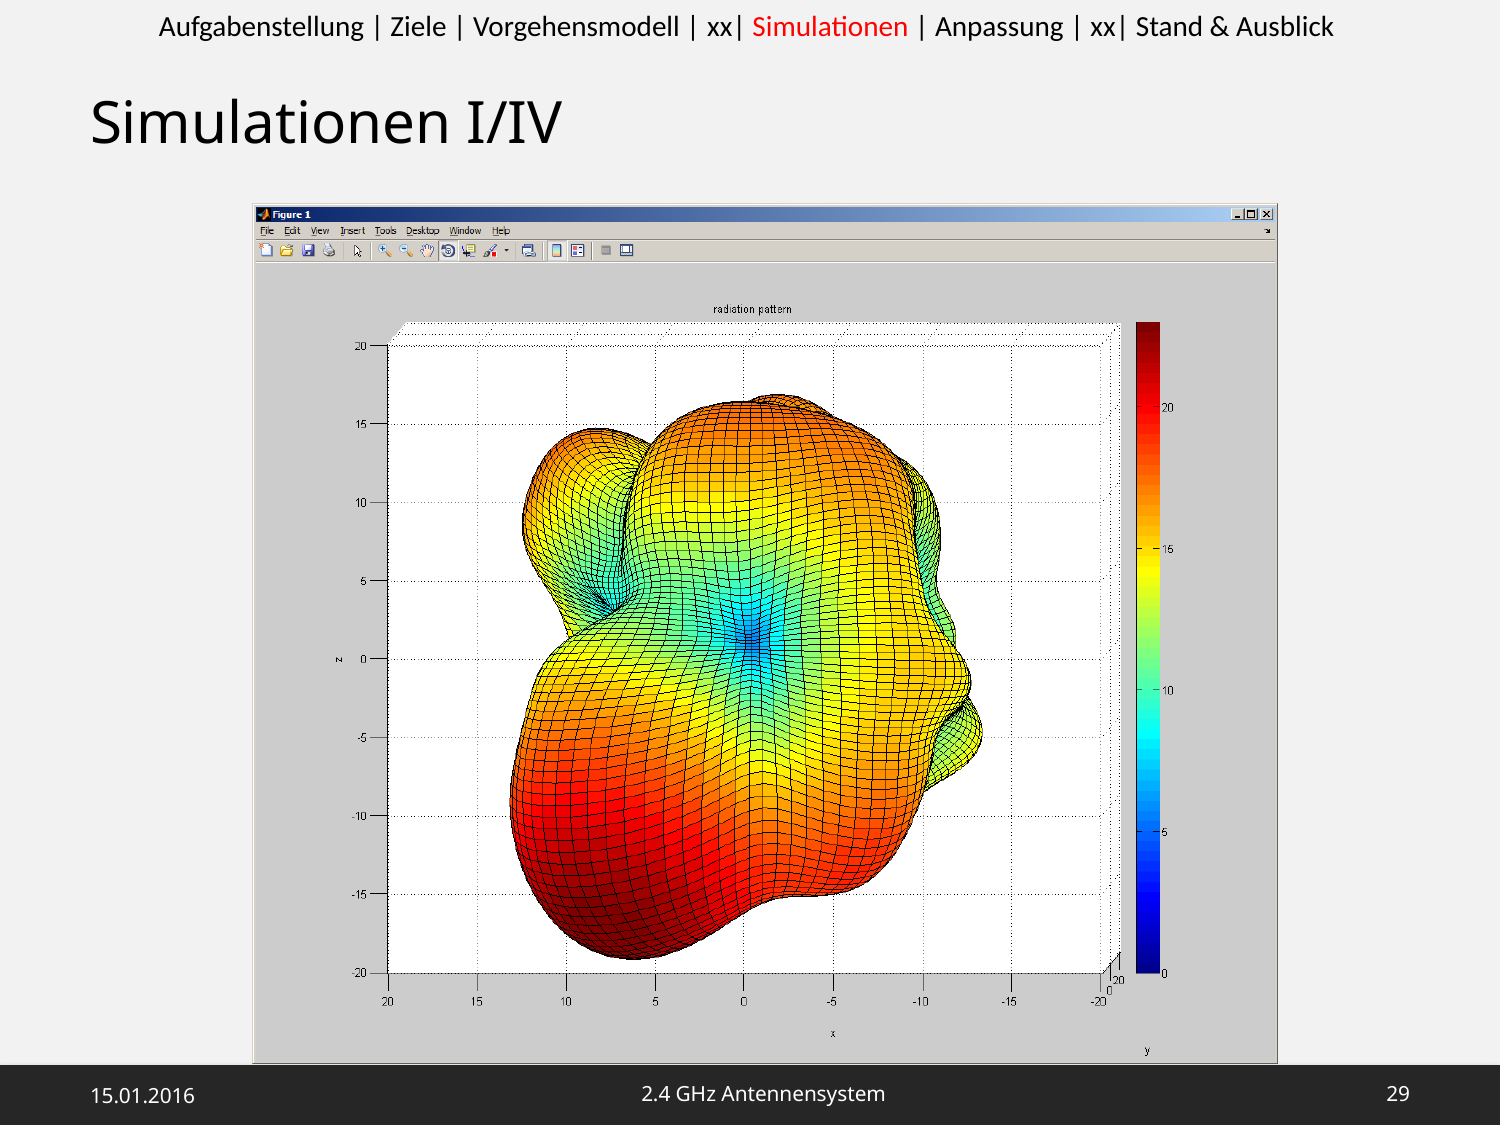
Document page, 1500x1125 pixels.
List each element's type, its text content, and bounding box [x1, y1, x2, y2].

slide_number 28 [1074, 1065, 1425, 1125]
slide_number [75, 1065, 425, 1125]
title Simulationen I/IV [75, 78, 1425, 165]
picture [252, 203, 1278, 1065]
text_box Aufgabenstellung | Ziele | Vorgehensmodell | xx| Simulationen | Anpassung | xx| Stand & Ausblick [0, 0, 1500, 50]
footer 2.4 GHz Antennensystem [512, 1072, 1015, 1125]
